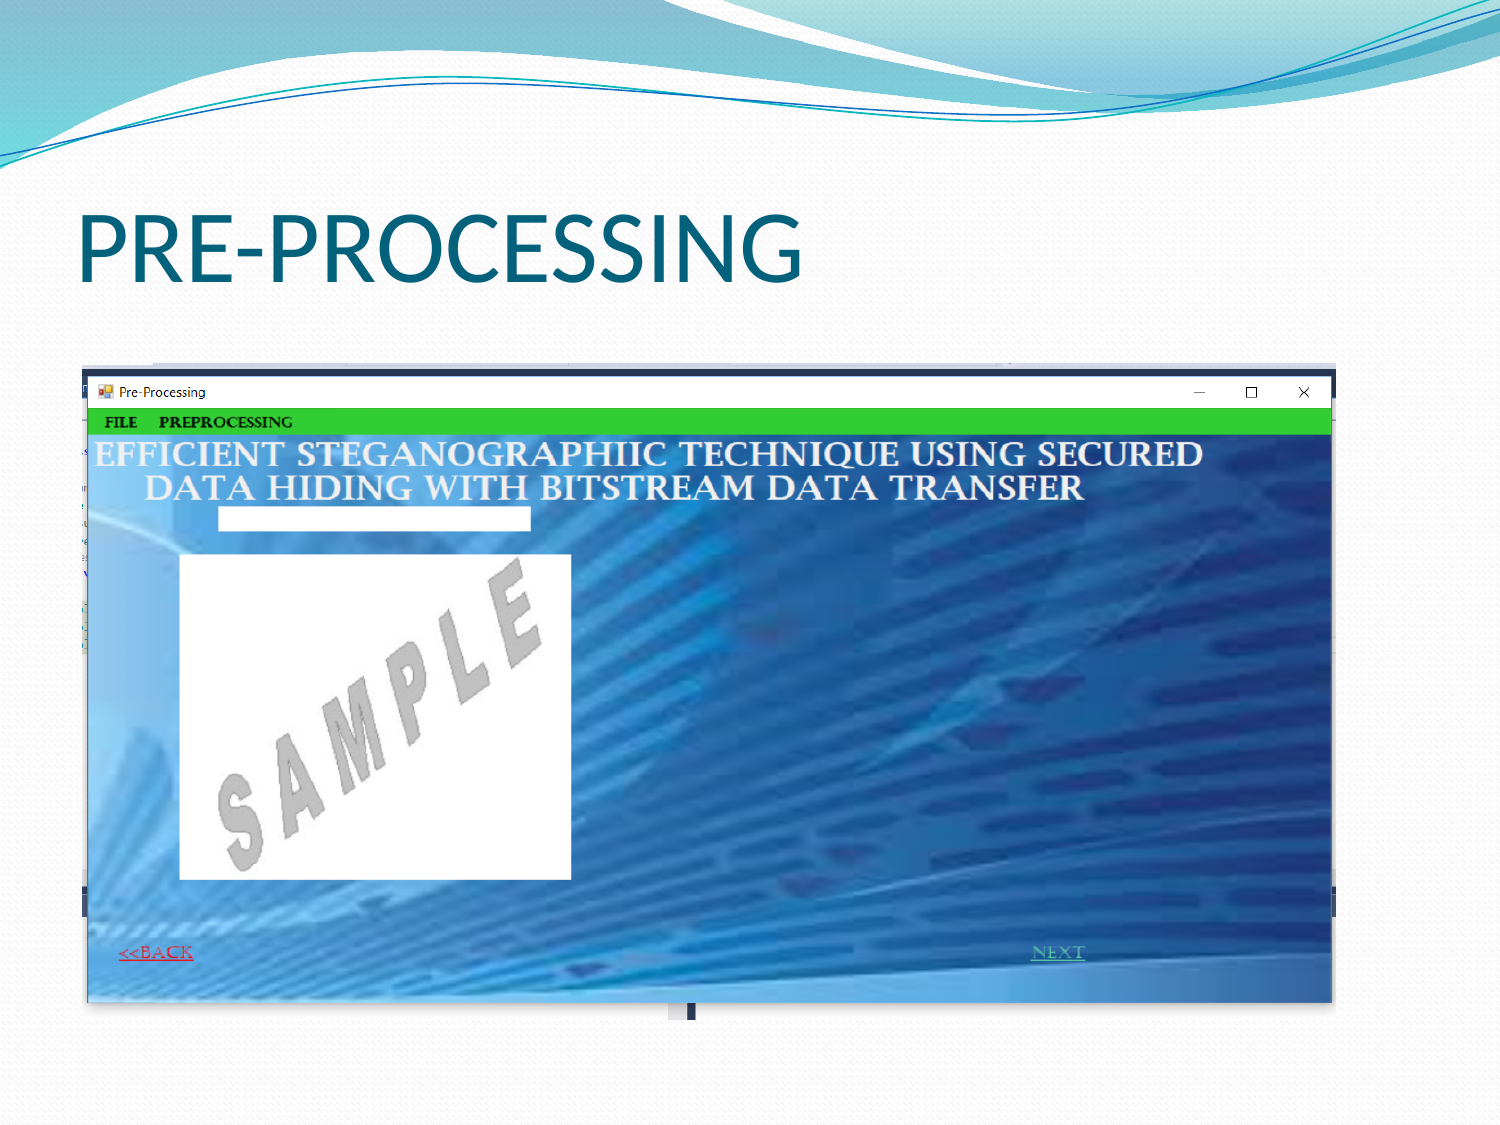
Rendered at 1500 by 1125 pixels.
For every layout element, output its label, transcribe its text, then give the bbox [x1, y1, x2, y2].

title PRE-PROCESSING [75, 115, 1425, 303]
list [81, 363, 1337, 1020]
